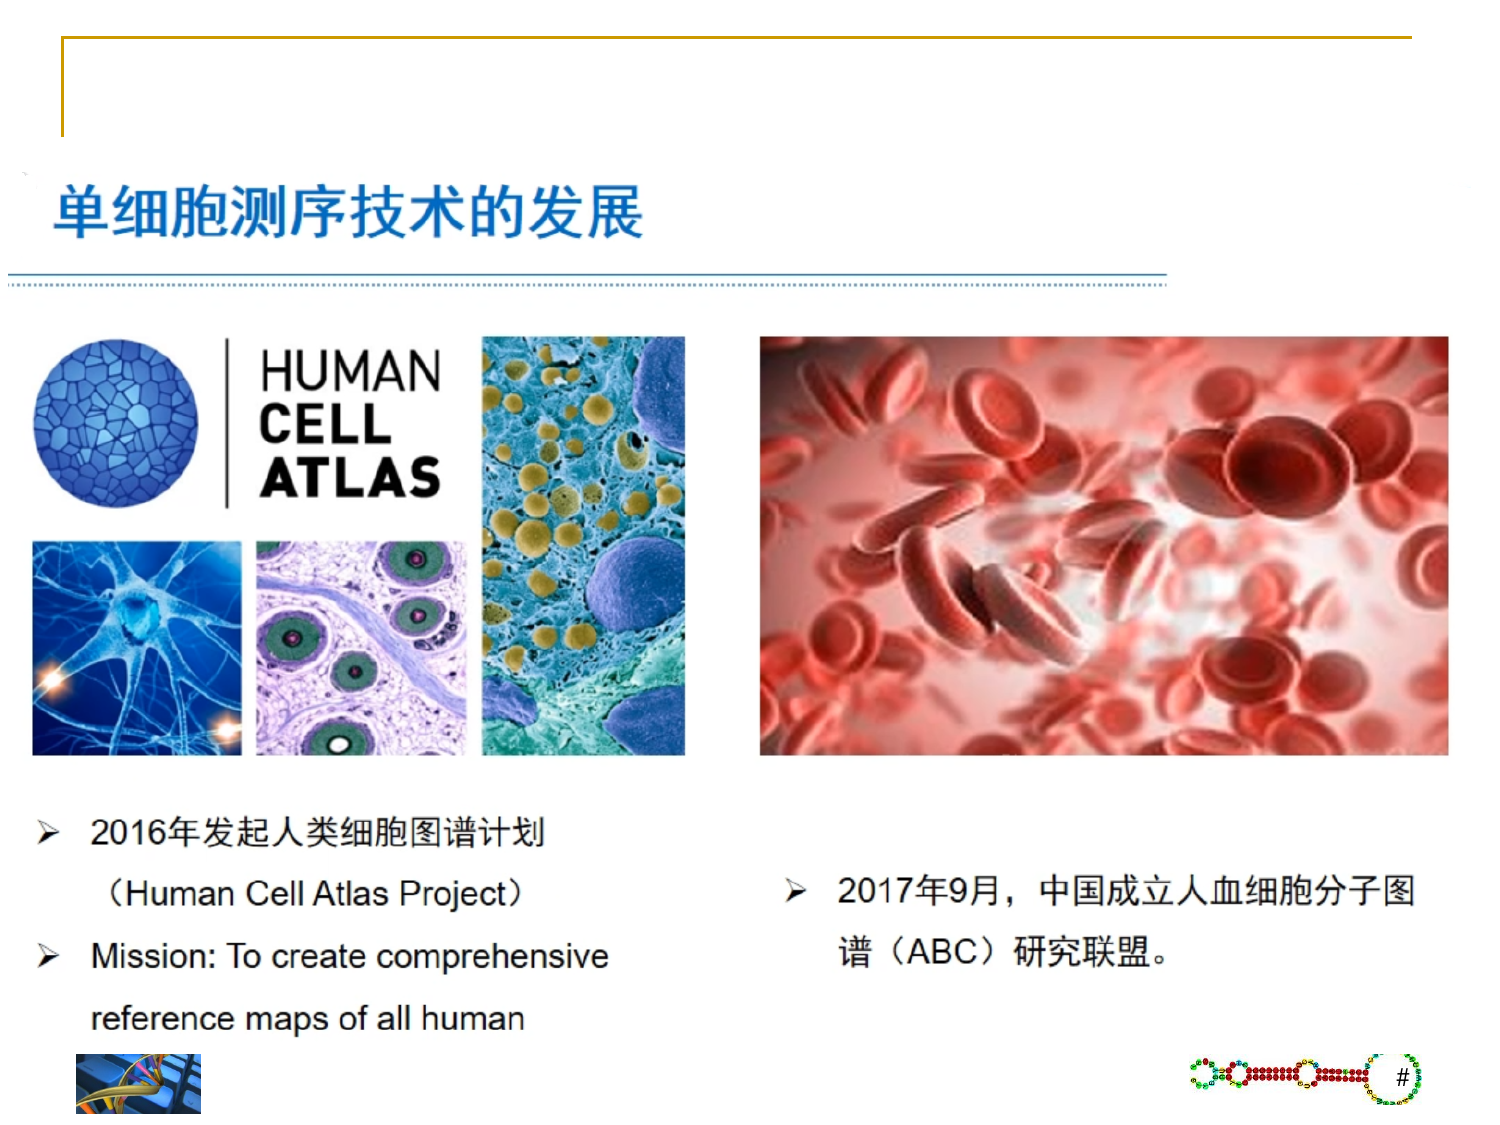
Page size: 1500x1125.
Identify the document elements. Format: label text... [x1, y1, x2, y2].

slide_number # [1074, 1060, 1426, 1100]
picture [1189, 1100, 1424, 1105]
picture [0, 172, 1471, 1114]
